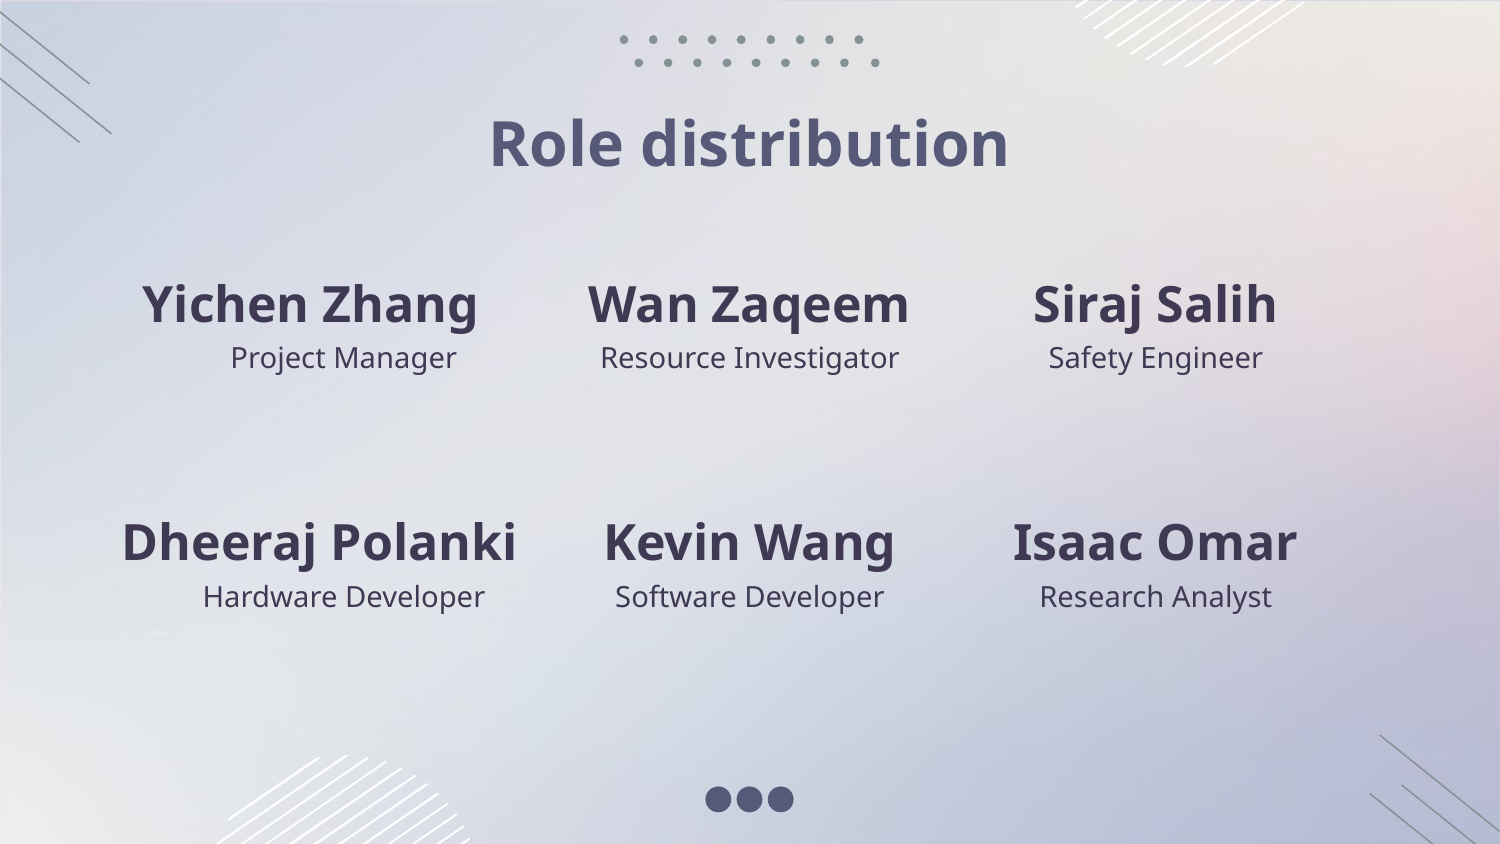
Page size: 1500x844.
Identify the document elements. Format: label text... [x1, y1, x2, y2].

subtitle Hardware Developer [169, 586, 519, 651]
picture [2, 2, 1499, 844]
subtitle Dheeraj Polanki [92, 507, 547, 586]
subtitle Safety Engineer [981, 348, 1331, 412]
subtitle Research Analyst [981, 586, 1331, 651]
title Role distribution [118, 88, 1382, 167]
subtitle Yichen Zhang [103, 268, 519, 348]
subtitle Resource Investigator [575, 348, 925, 412]
subtitle Isaac Omar [981, 507, 1331, 586]
subtitle Project Manager [169, 348, 519, 412]
subtitle Wan Zaqeem [530, 268, 970, 348]
subtitle Kevin Wang [575, 507, 925, 586]
subtitle Siraj Salih [981, 268, 1331, 348]
subtitle Software Developer [575, 586, 925, 651]
